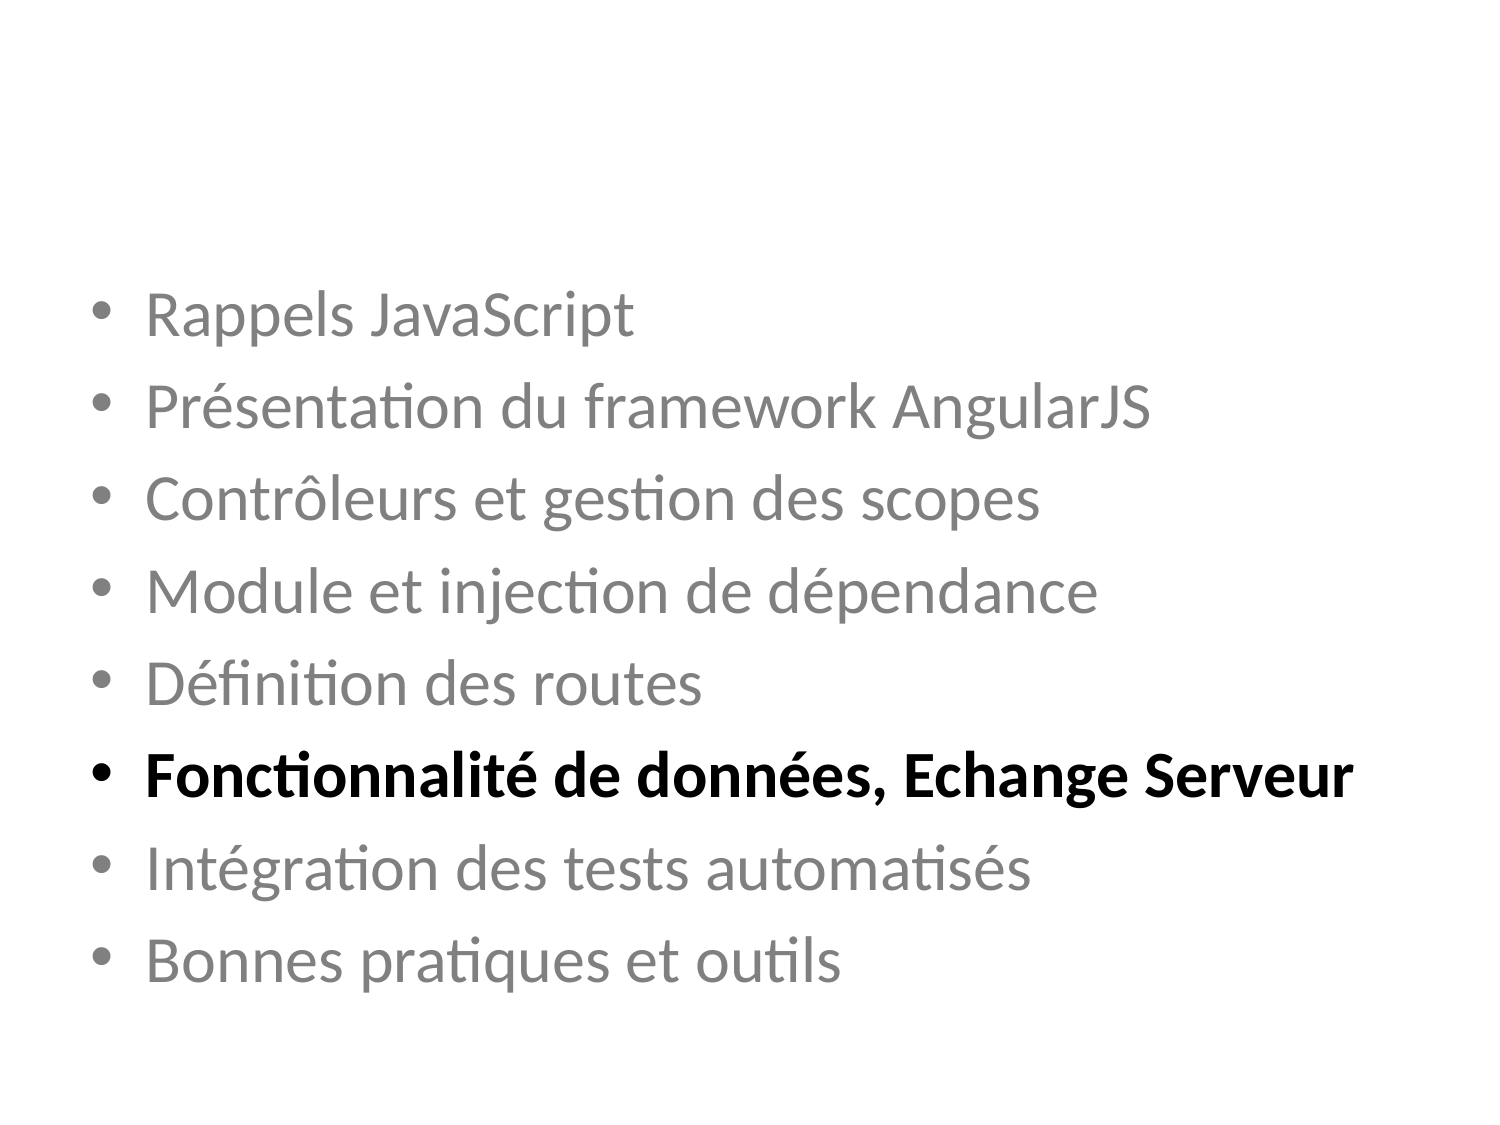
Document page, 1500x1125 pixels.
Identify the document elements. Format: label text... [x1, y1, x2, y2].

list Rappels JavaScript Présentation du framework AngularJS Contrôleurs et gestion des scopes Module et injection de dépendance Définition des routes Fonctionnalité de données, Echange Serveur Intégration des tests automatisés Bonnes pratiques et outils [75, 262, 1425, 1005]
